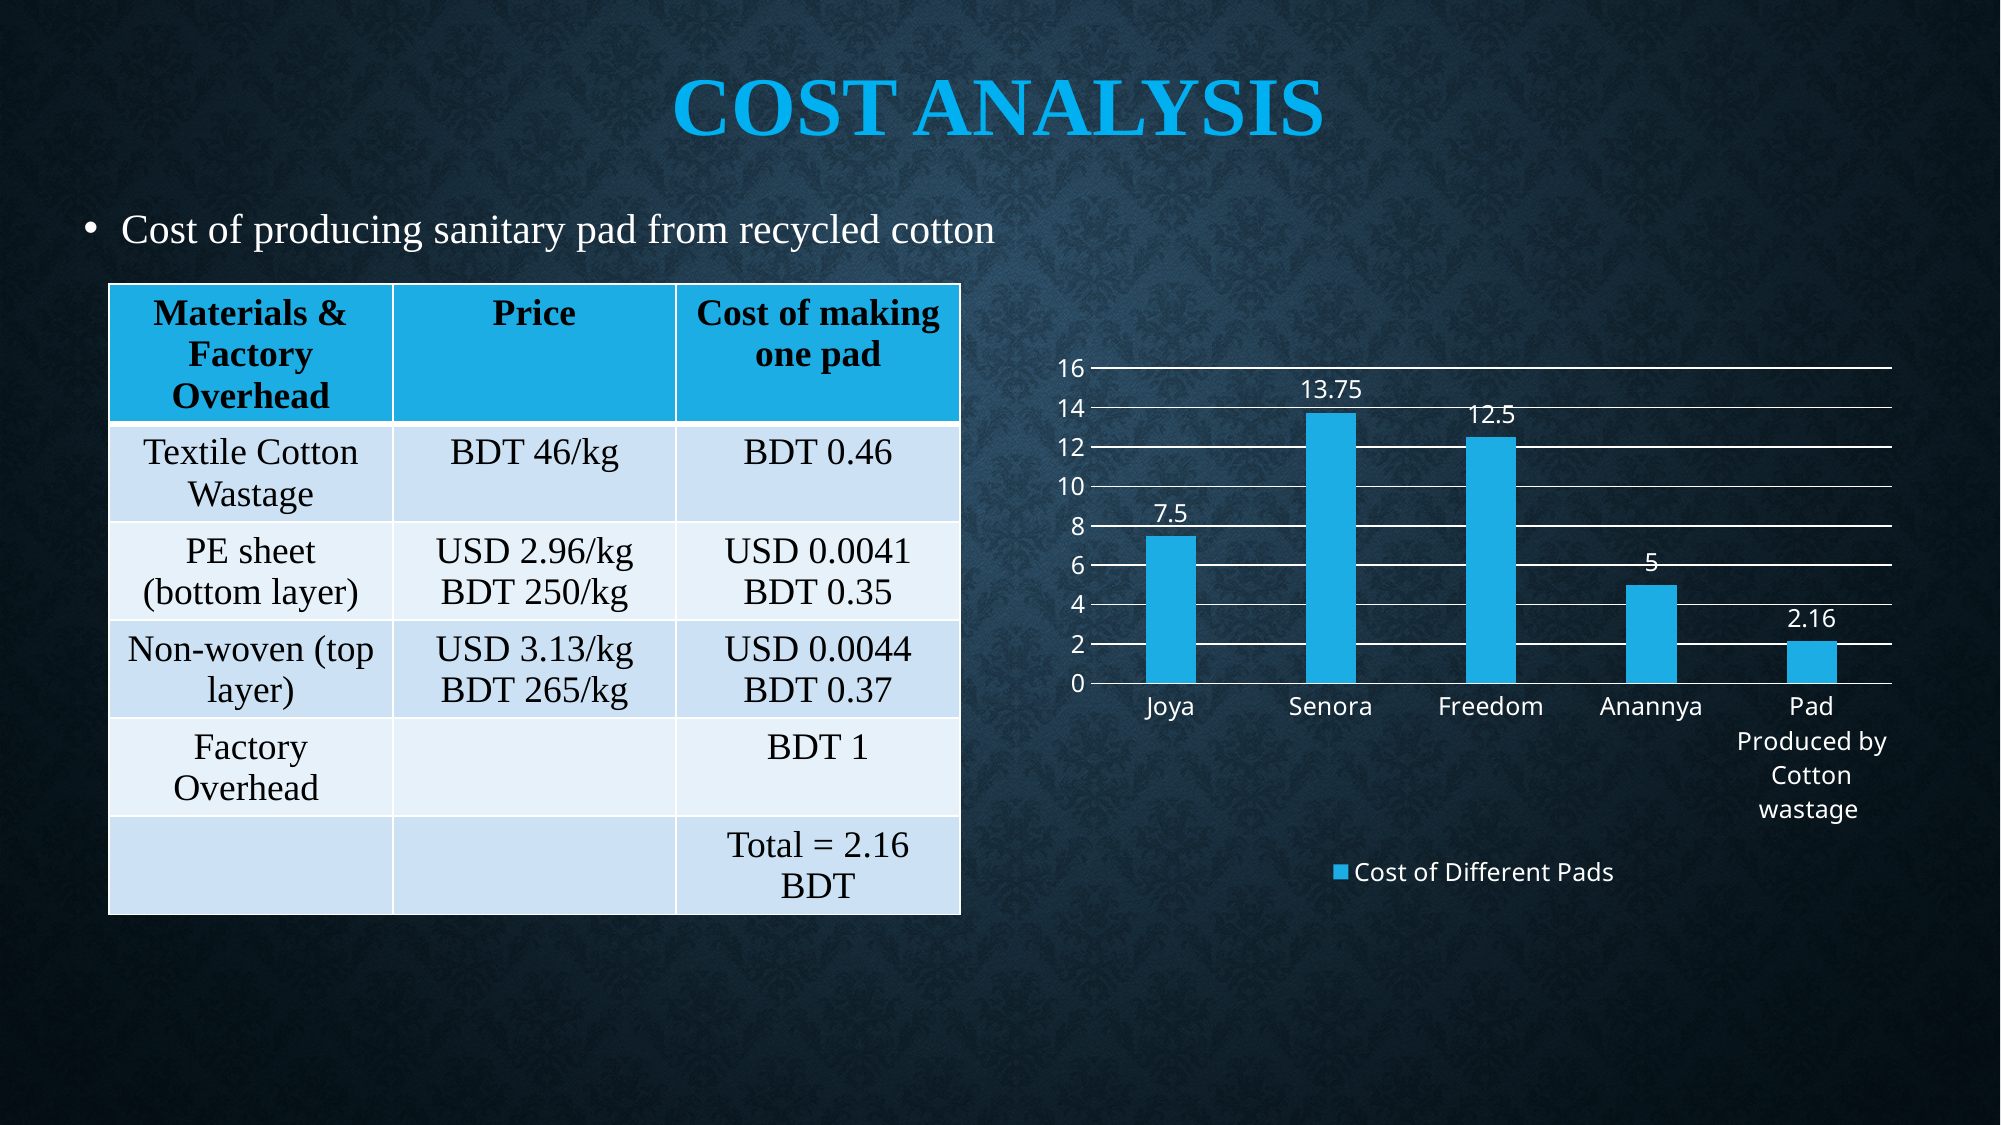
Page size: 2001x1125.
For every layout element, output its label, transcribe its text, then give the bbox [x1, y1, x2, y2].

list Cost of producing sanitary pad from recycled cotton [68, 184, 1767, 845]
table_cell BDT 46/kg [394, 427, 675, 521]
table_header Materials & Factory Overhead [110, 285, 392, 421]
table_cell USD 2.96/kg BDT 250/kg [394, 523, 675, 619]
table_cell [110, 817, 392, 914]
title Cost Analysis [149, 0, 1849, 218]
table_cell USD 3.13/kg BDT 265/kg [394, 621, 675, 717]
table_cell USD 0.0044 BDT 0.37 [677, 621, 959, 717]
table_cell Total = 2.16 BDT [677, 817, 959, 914]
table_cell Non-woven (top layer) [110, 621, 392, 717]
table_cell Textile Cotton Wastage [110, 427, 392, 521]
table_cell USD 0.0041 BDT 0.35 [677, 523, 959, 619]
chart [1038, 339, 1910, 896]
table_cell [394, 817, 675, 914]
table_cell PE sheet (bottom layer) [110, 523, 392, 619]
table_header Cost of making one pad [677, 285, 959, 421]
table_cell BDT 1 [677, 719, 959, 815]
table_cell BDT 0.46 [677, 427, 959, 521]
table_cell Factory Overhead [110, 719, 392, 815]
table_header Price [394, 285, 675, 421]
table_cell [394, 719, 675, 815]
